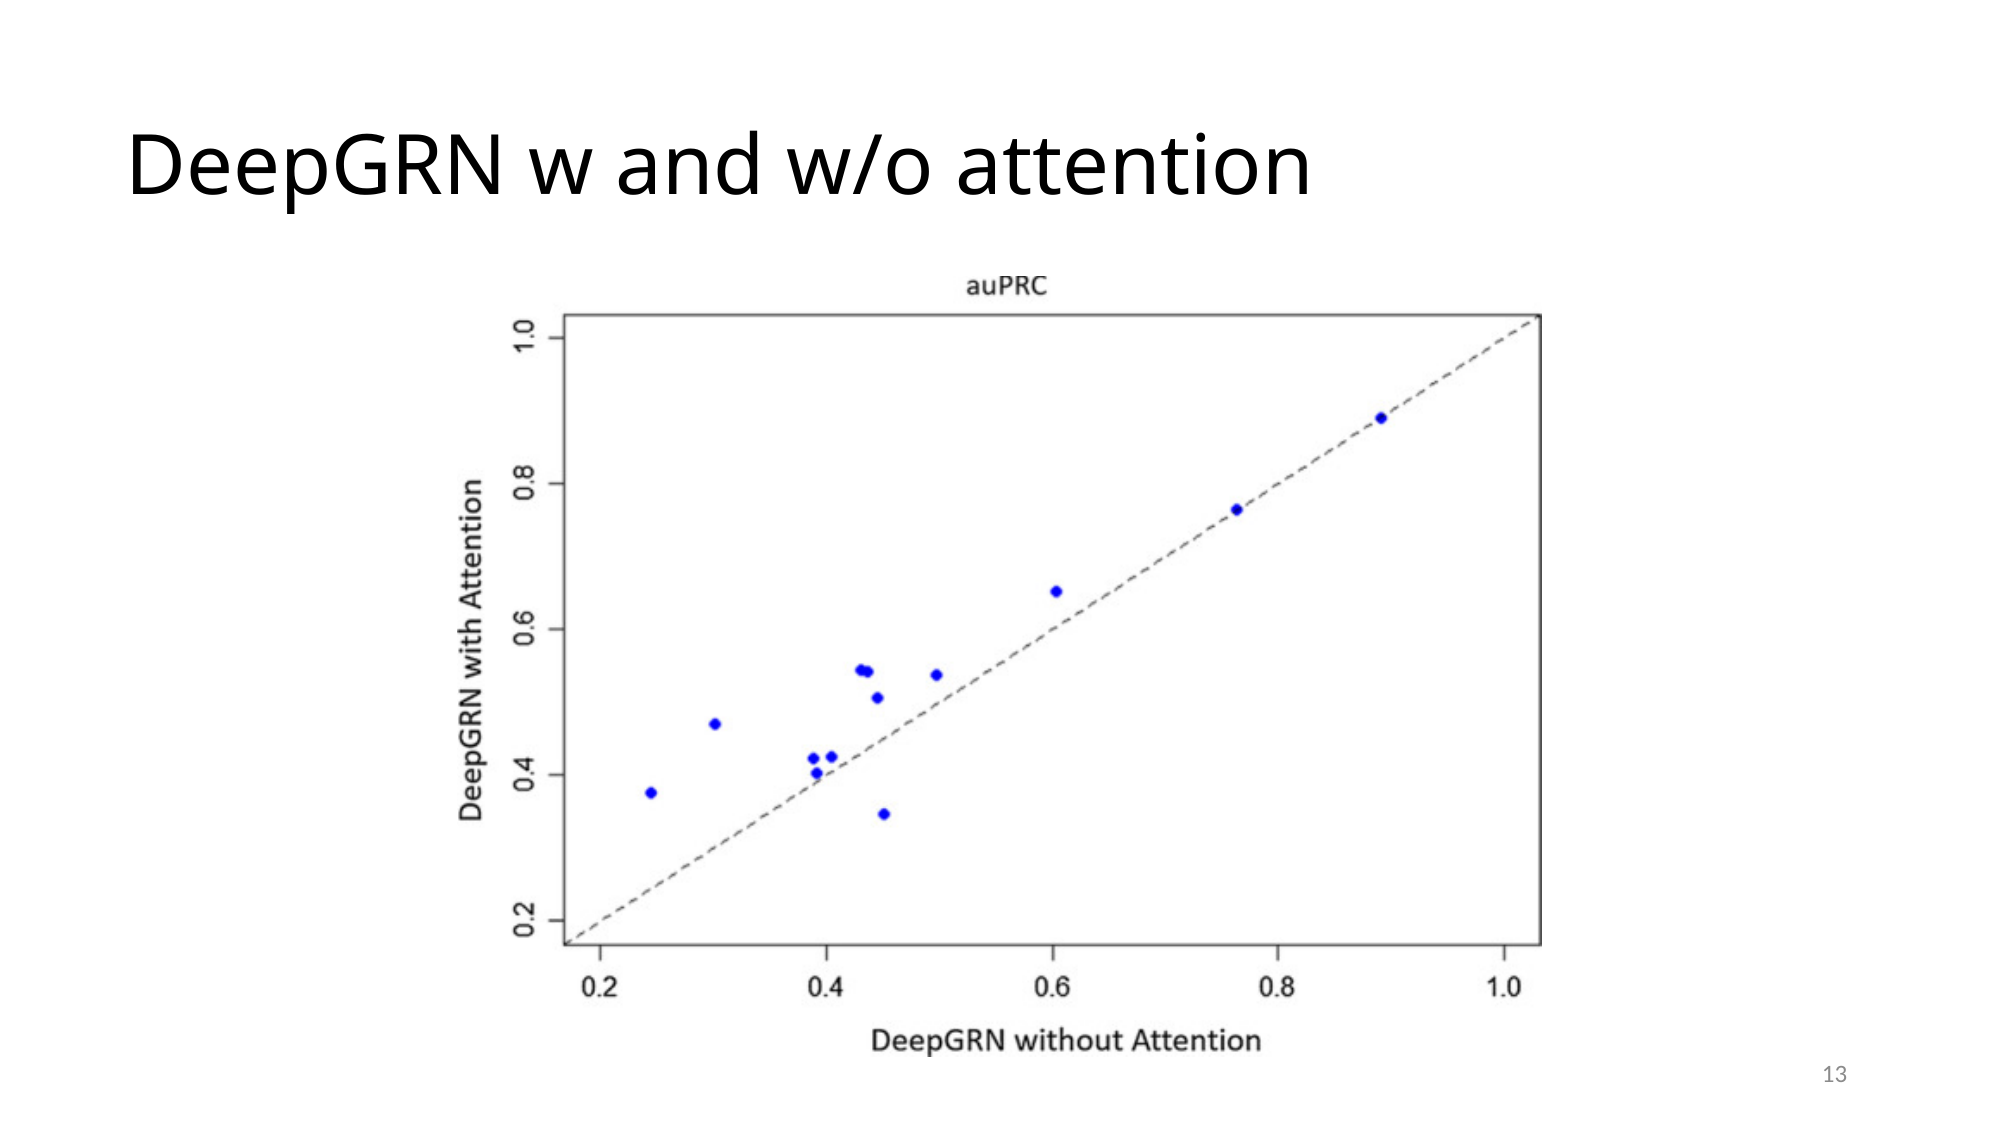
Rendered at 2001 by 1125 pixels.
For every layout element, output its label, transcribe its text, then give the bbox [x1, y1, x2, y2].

picture [457, 276, 1543, 1057]
slide_number 13 [1412, 1042, 1863, 1103]
title DeepGRN w and w/o attention [110, 58, 1890, 277]
